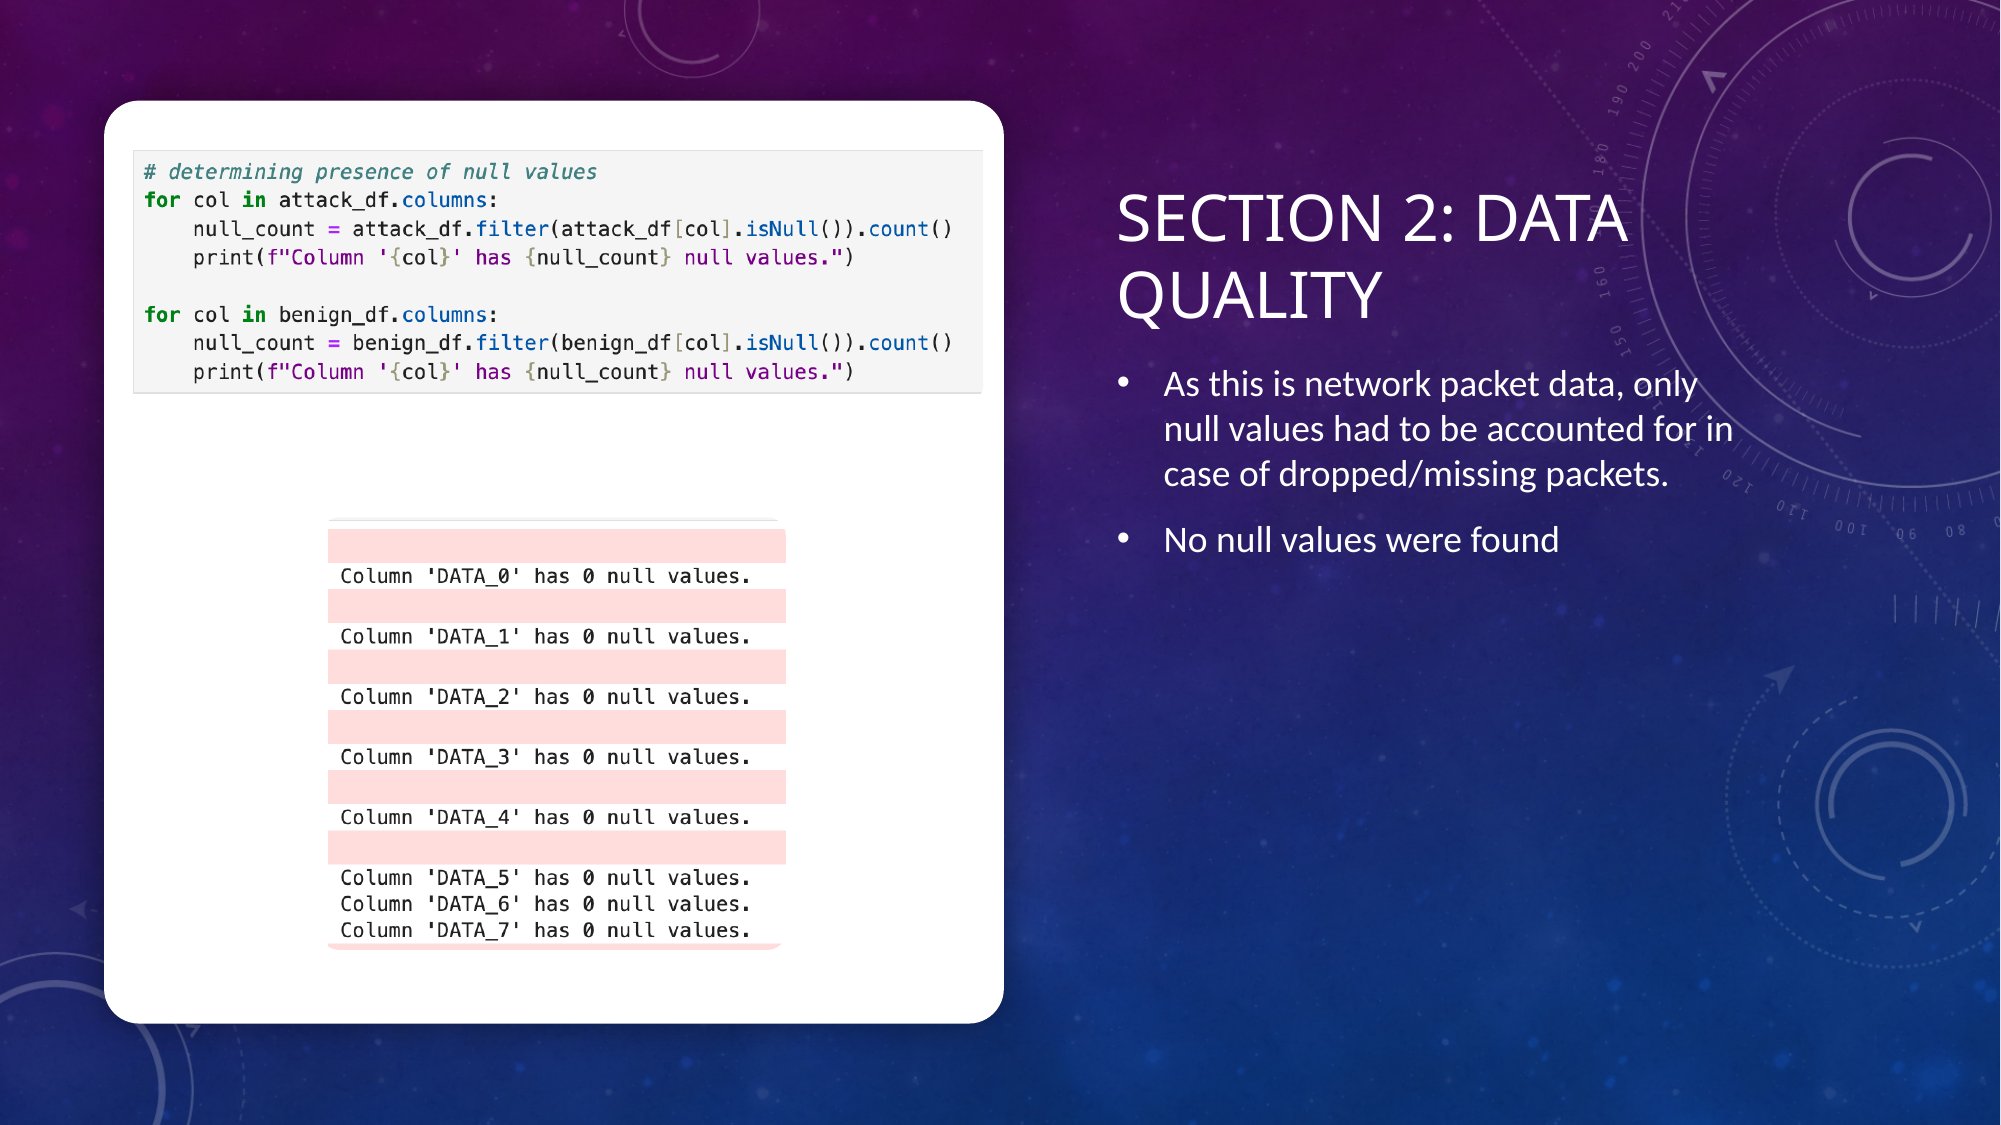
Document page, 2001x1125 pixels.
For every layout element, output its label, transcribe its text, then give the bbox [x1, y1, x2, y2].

list As this is network packet data, only null values had to be accounted for in case of dropped/missing packets. No null values were found [1101, 351, 1775, 950]
picture [0, 0, 2001, 1125]
text_box [106, 103, 1002, 1021]
title Section 2: data Quality [1101, 169, 1775, 339]
